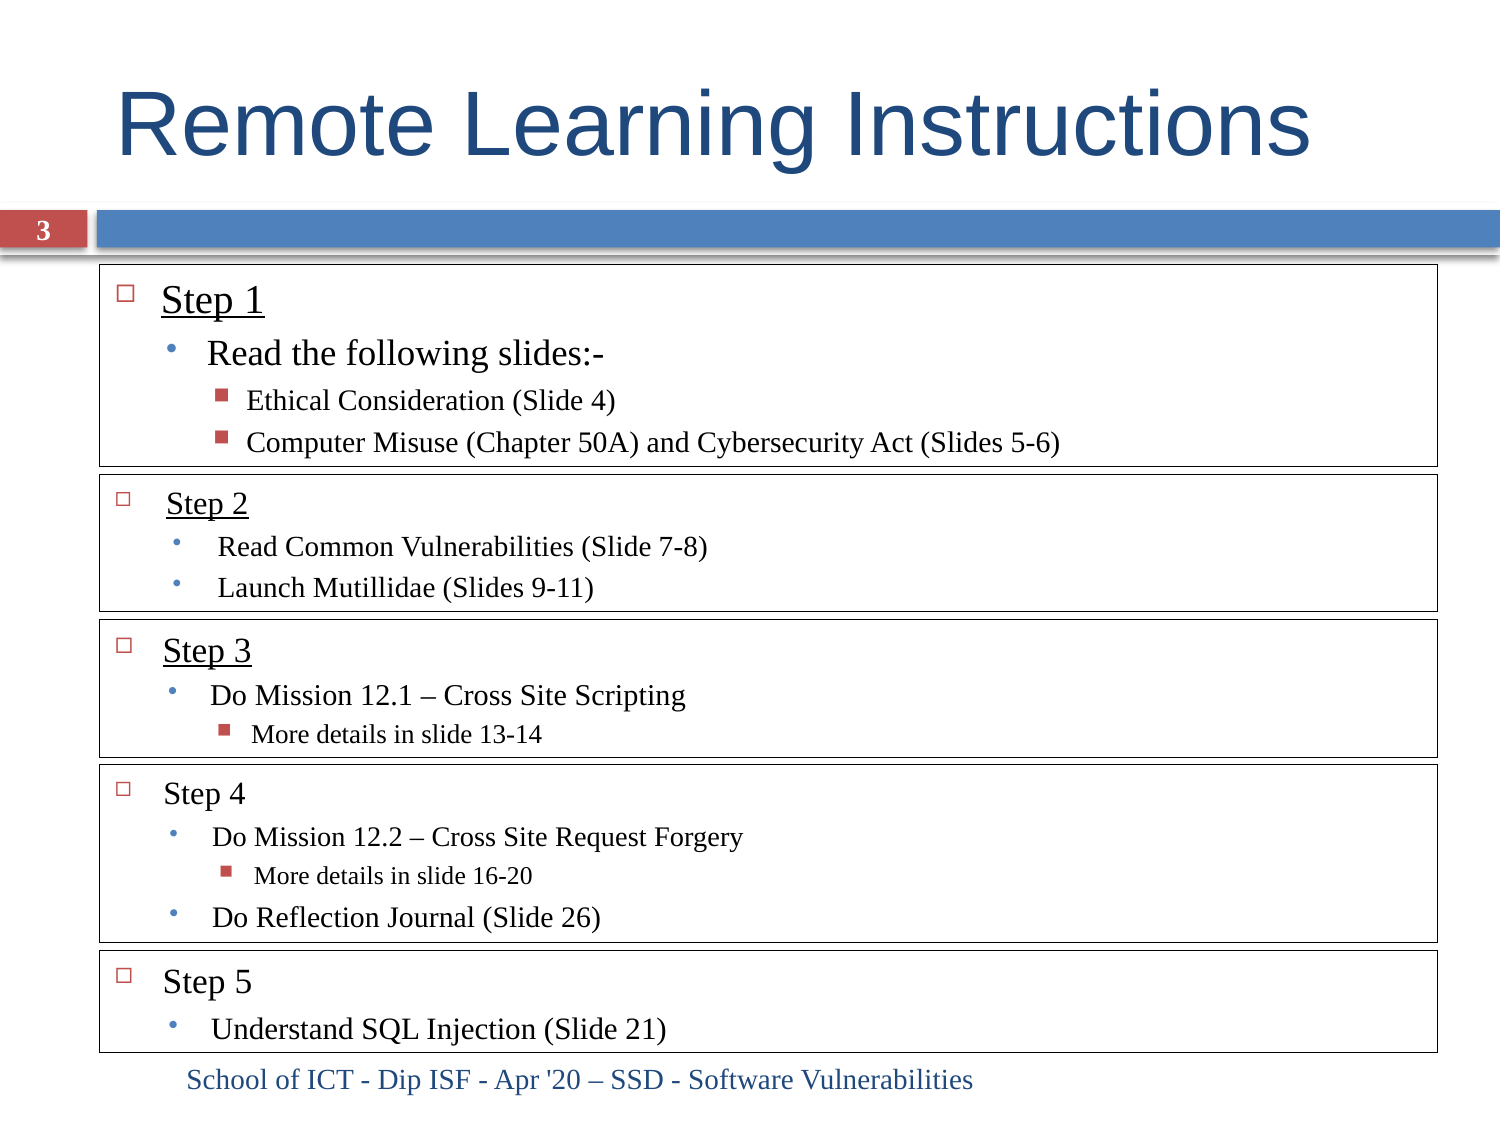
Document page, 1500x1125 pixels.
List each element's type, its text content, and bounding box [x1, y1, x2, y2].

slide_number 3 [0, 208, 88, 249]
title Remote Learning Instructions [100, 37, 1438, 200]
text_box Step 3 Do Mission 12.1 – Cross Site Scripting More details in slide 13-14 [99, 619, 1438, 758]
text_box Step 4 Do Mission 12.2 – Cross Site Request Forgery More details in slide 16-20 Do Reflection Journal (Slide 26) [99, 764, 1438, 943]
text_box Step 5 Understand SQL Injection (Slide 21) [99, 950, 1438, 1053]
text_box Step 2 Read Common Vulnerabilities (Slide 7-8) Launch Mutillidae (Slides 9-11) [99, 474, 1438, 612]
list Step 1 Read the following slides:- Ethical Consideration (Slide 4) Computer Misuse (Chapter 50A) and Cybersecurity Act (Slides 5-6) [99, 264, 1438, 467]
footer School of ICT - Dip ISF - Apr '20 – SSD - Software Vulnerabilities [99, 1053, 990, 1108]
